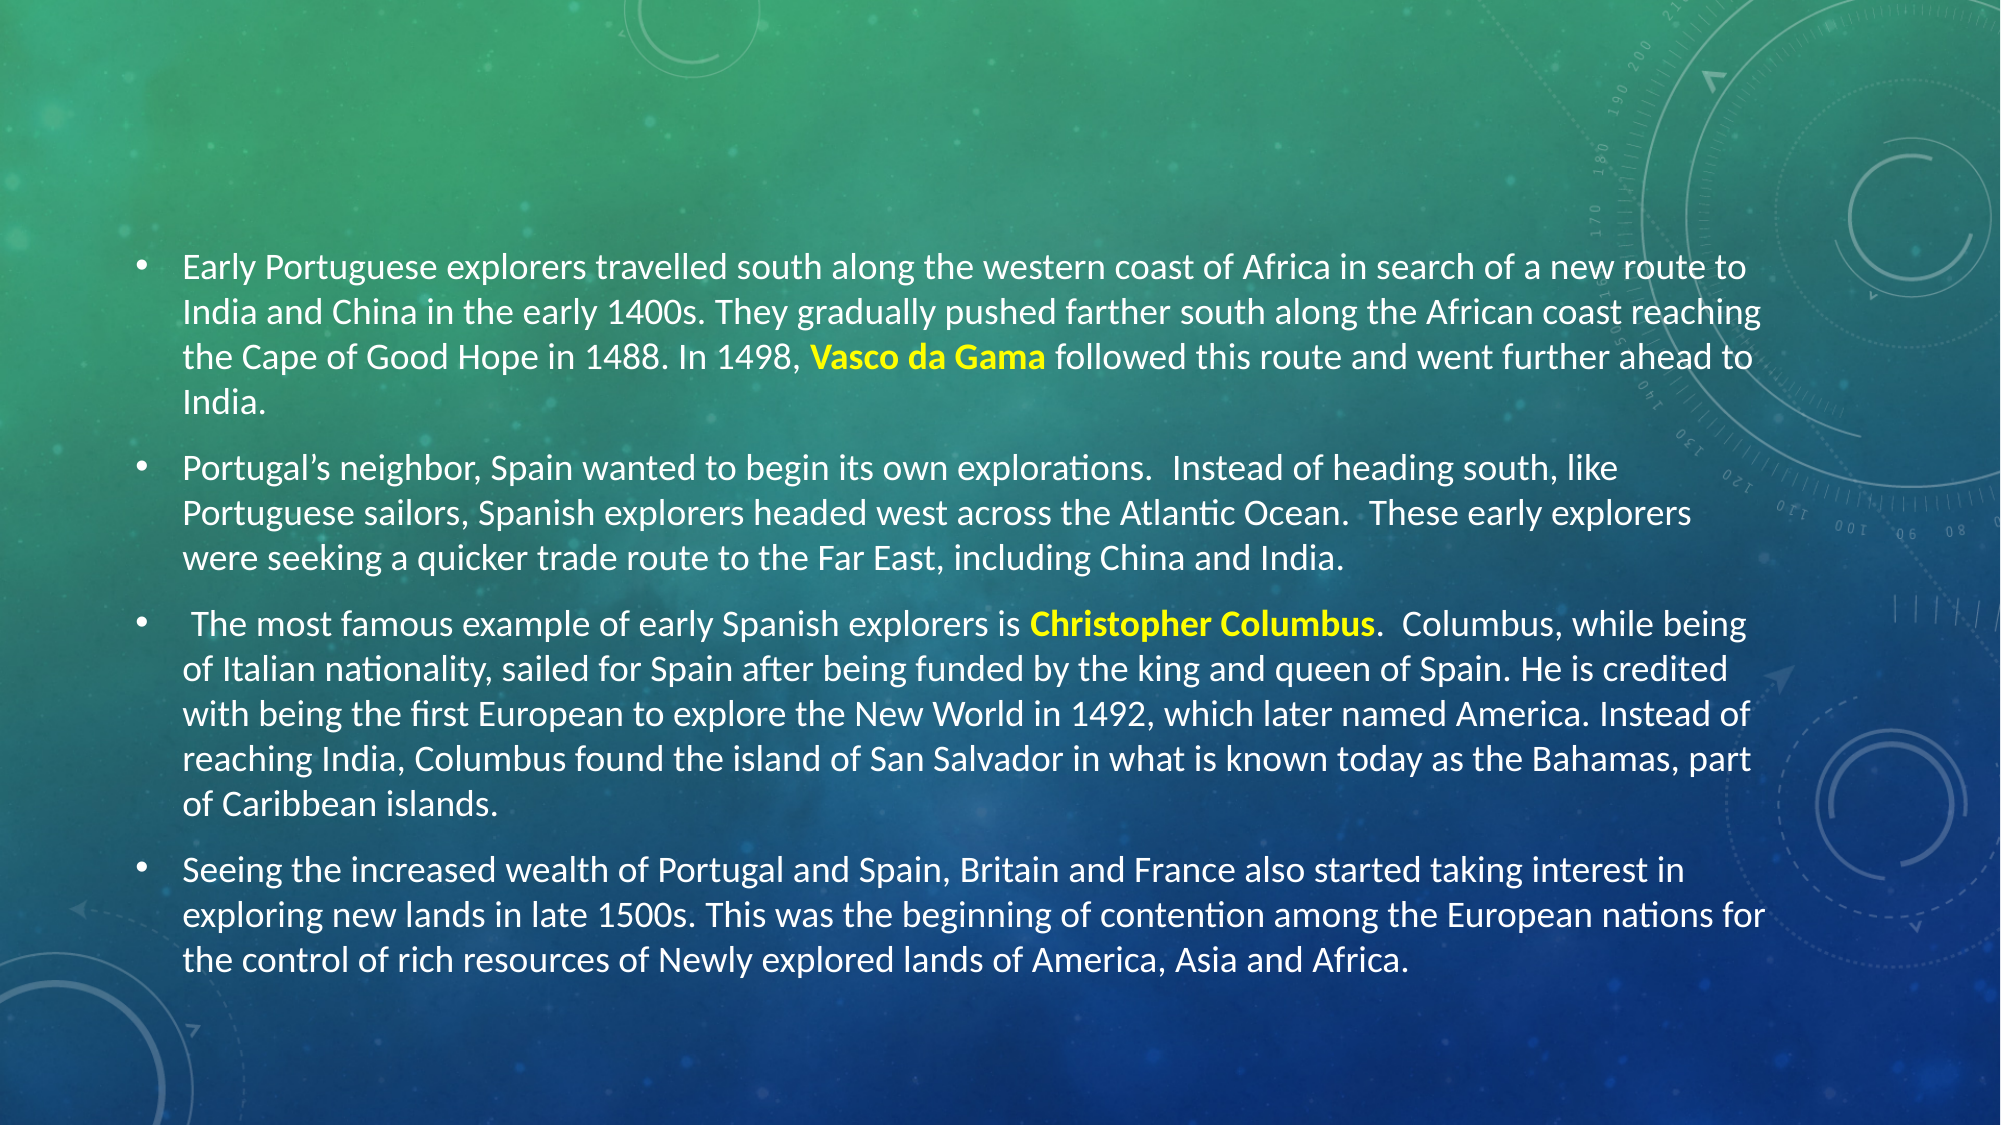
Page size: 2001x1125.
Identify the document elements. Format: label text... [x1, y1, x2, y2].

list Early Portuguese explorers travelled south along the western coast of Africa in search of a new route to India and China in the early 1400s. They gradually pushed farther south along the African coast reaching the Cape of Good Hope in 1488. In 1498, Vasco da Gama followed this route and went further ahead to India. Portugal’s neighbor, Spain wanted to begin its own explorations. Instead of heading south, like Portuguese sailors, Spanish explorers headed west across the Atlantic Ocean. These early explorers were seeking a quicker trade route to the Far East, including China and India. The most famous example of early Spanish explorers is Christopher Columbus. Columbus, while being of Italian nationality, sailed for Spain after being funded by the king and queen of Spain. He is credited with being the first European to explore the New World in 1492, which later named America. Instead of reaching India, Columbus found the island of San Salvador in what is known today as the Bahamas, part of Caribbean islands. Seeing the increased wealth of Portugal and Spain, Britain and France also started taking interest in exploring new lands in late 1500s. This was the beginning of contention among the European nations for the control of rich resources of Newly explored lands of America, Asia and Africa. [120, 234, 1789, 1125]
picture [0, 0, 2001, 1125]
